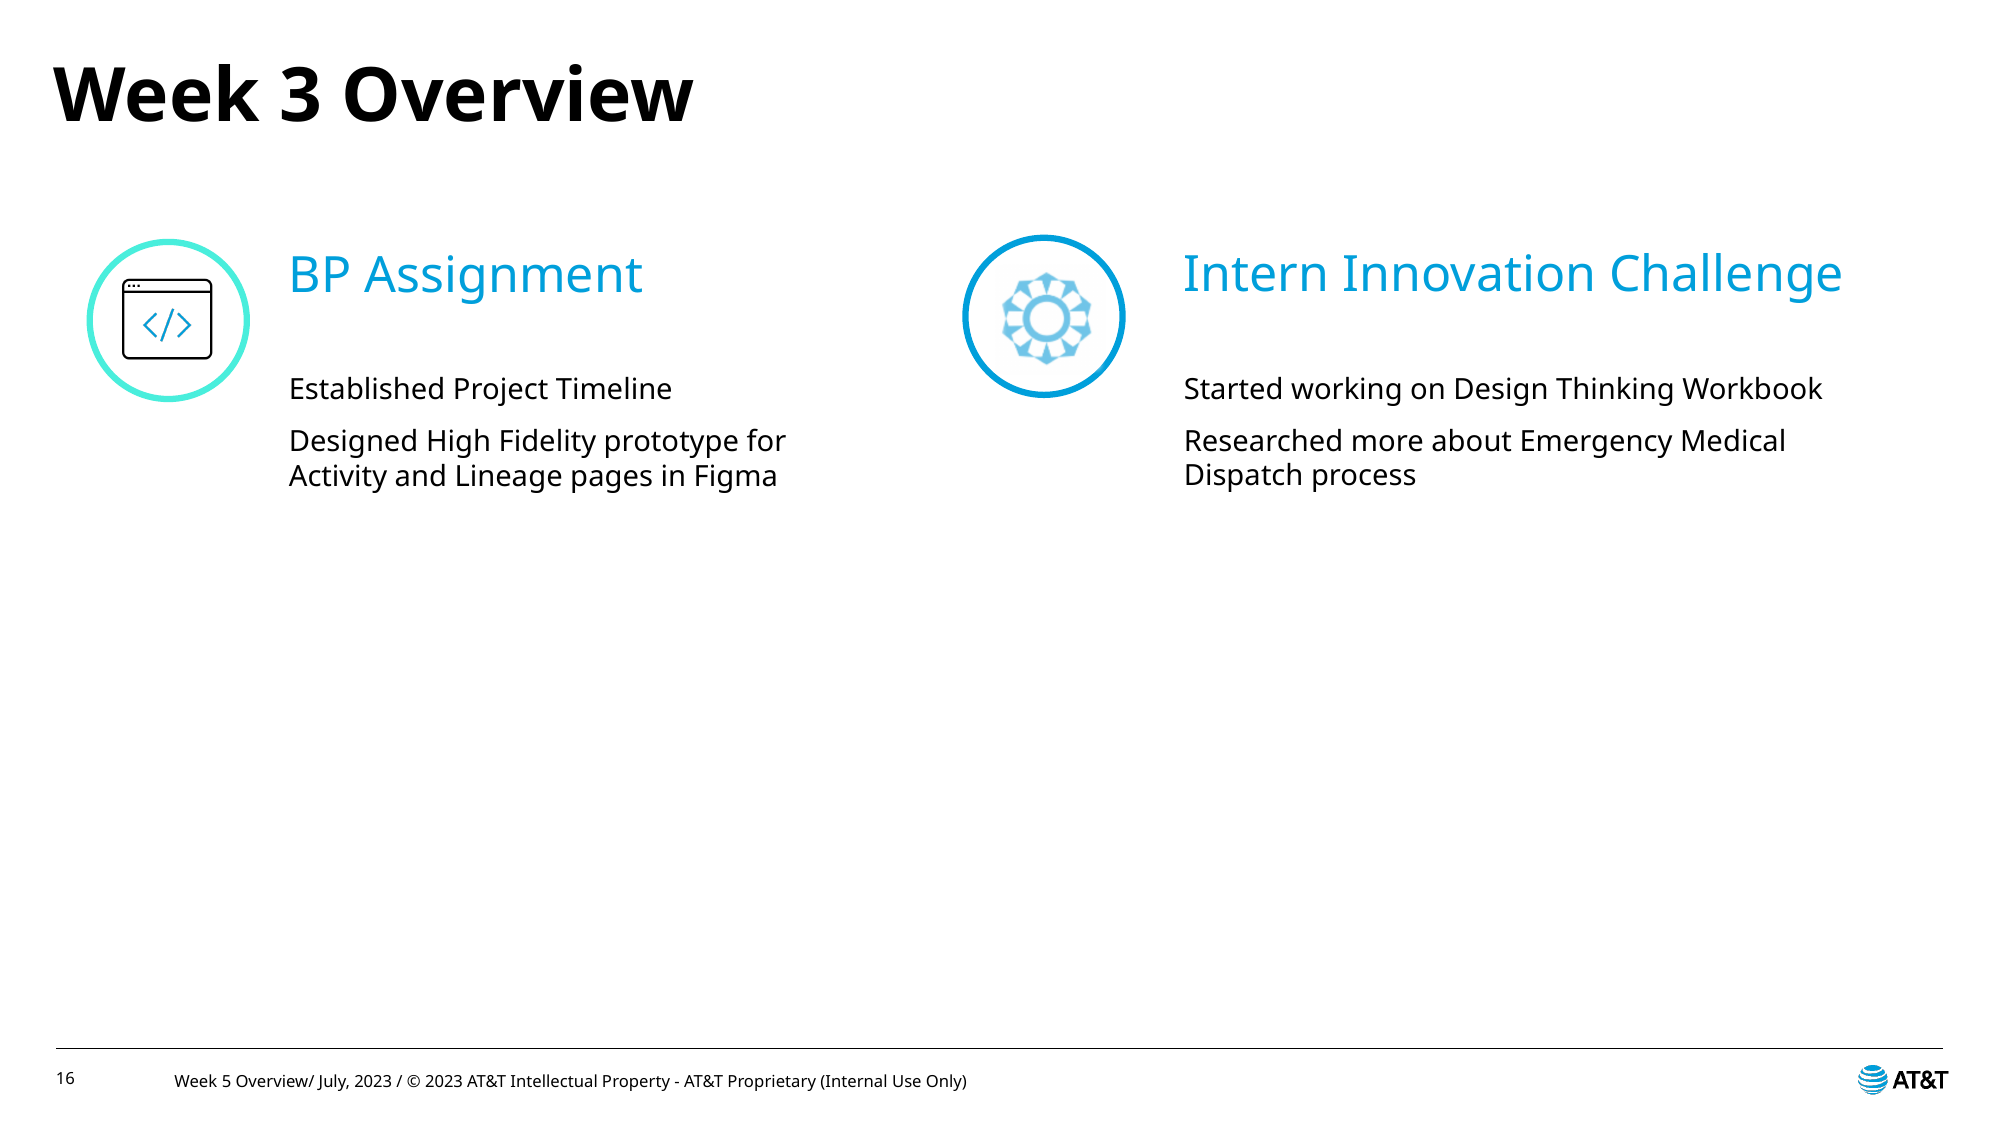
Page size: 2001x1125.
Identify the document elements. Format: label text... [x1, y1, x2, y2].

text_box [115, 241, 221, 262]
picture [1843, 1050, 1963, 1109]
slide_number 16 [55, 1065, 174, 1097]
text_box [112, 265, 247, 400]
title Week 3 Overview [54, 46, 1981, 137]
text_box [1106, 268, 1123, 365]
text_box Intern Innovation Challenge Started working on Design Thinking Workbook Researched more about Emergency Medical Dispatch process ​ [1183, 241, 1900, 568]
text_box [89, 267, 110, 374]
list BP Assignment Established Project Timeline Designed High Fidelity prototype for Activity and Lineage pages in Figma [288, 242, 858, 543]
picture [995, 264, 1106, 375]
text_box [965, 237, 1103, 395]
footer Week 5 Overview/ July, 2023 / © 2023 AT&T Intellectual Property - AT&T Proprietary (Internal Use Only) [174, 1065, 1048, 1097]
picture [110, 262, 224, 376]
